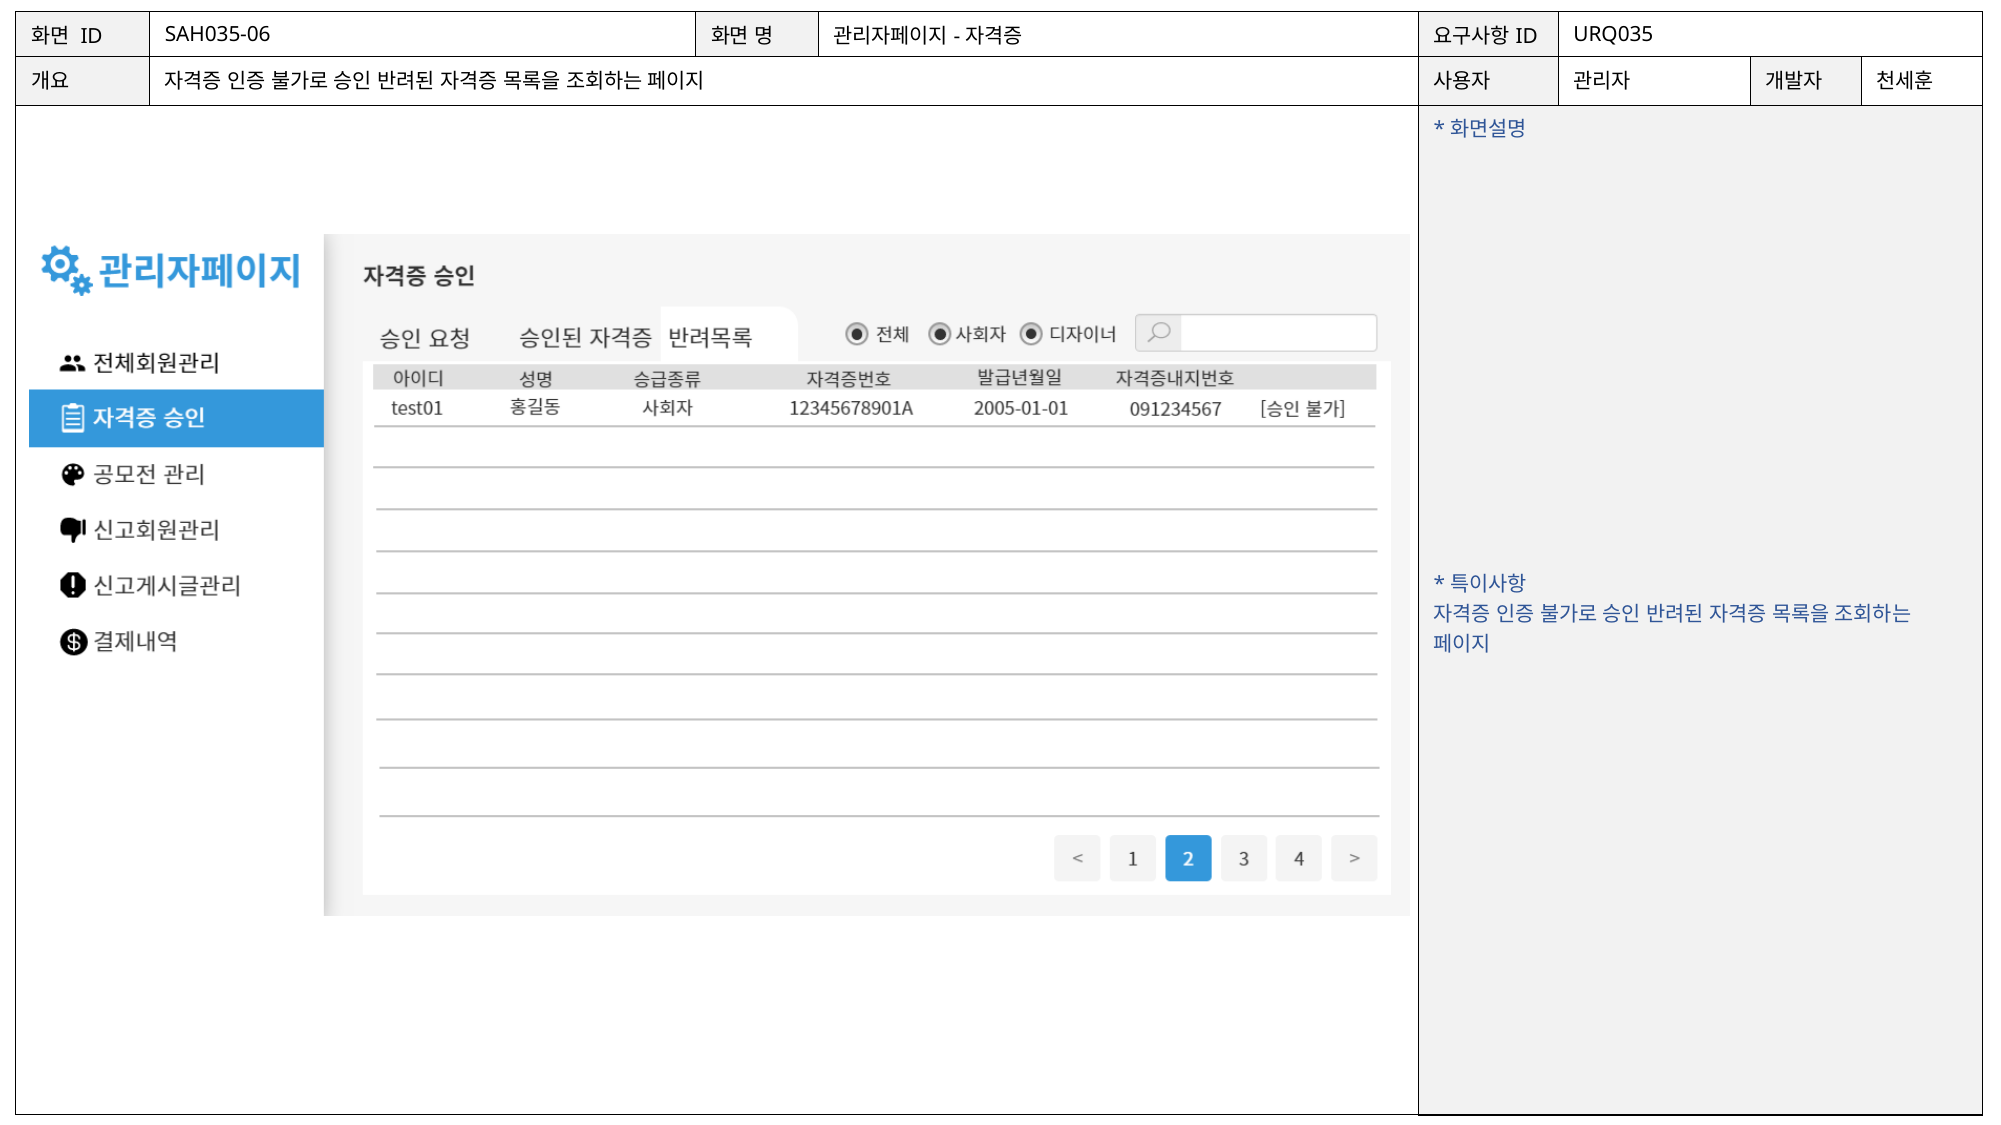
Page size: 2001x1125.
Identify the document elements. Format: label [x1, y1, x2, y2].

table_cell [1751, 57, 1861, 105]
table_cell [16, 106, 1418, 1114]
table_header [16, 12, 149, 56]
table_header [1419, 12, 1558, 56]
table_cell [16, 57, 149, 105]
table_header [696, 12, 818, 56]
table_header [819, 12, 1418, 56]
table_header [150, 12, 695, 56]
table_cell [1419, 106, 1982, 1114]
table_header [1559, 12, 1982, 56]
table_cell [1419, 57, 1558, 105]
table_cell [1862, 57, 1982, 105]
table_cell [150, 57, 1418, 105]
table_cell [1559, 57, 1750, 105]
picture [29, 234, 1410, 916]
